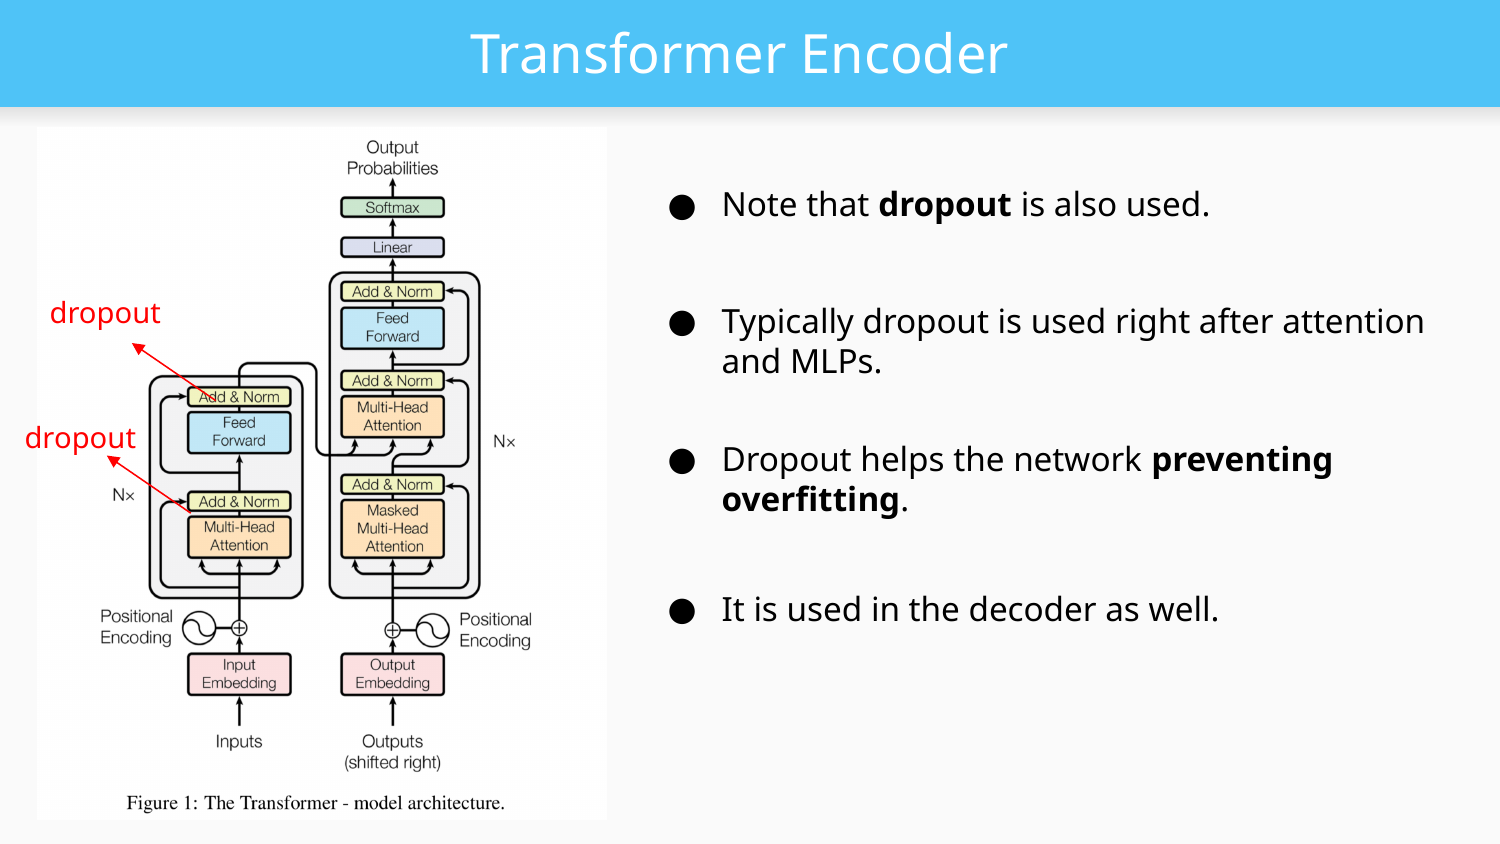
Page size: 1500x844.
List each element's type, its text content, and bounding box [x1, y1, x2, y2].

text_box Note that dropout is also used. [631, 168, 1465, 239]
picture [37, 127, 608, 820]
text_box It is used in the decoder as well. [631, 572, 1465, 643]
text_box Dropout helps the network preventing overfitting. [631, 422, 1465, 533]
text_box dropout [9, 404, 32, 470]
title Transformer Encoder [16, 2, 1464, 102]
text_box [106, 455, 192, 514]
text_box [131, 342, 216, 401]
text_box Typically dropout is used right after attention and MLPs. [631, 285, 1465, 395]
